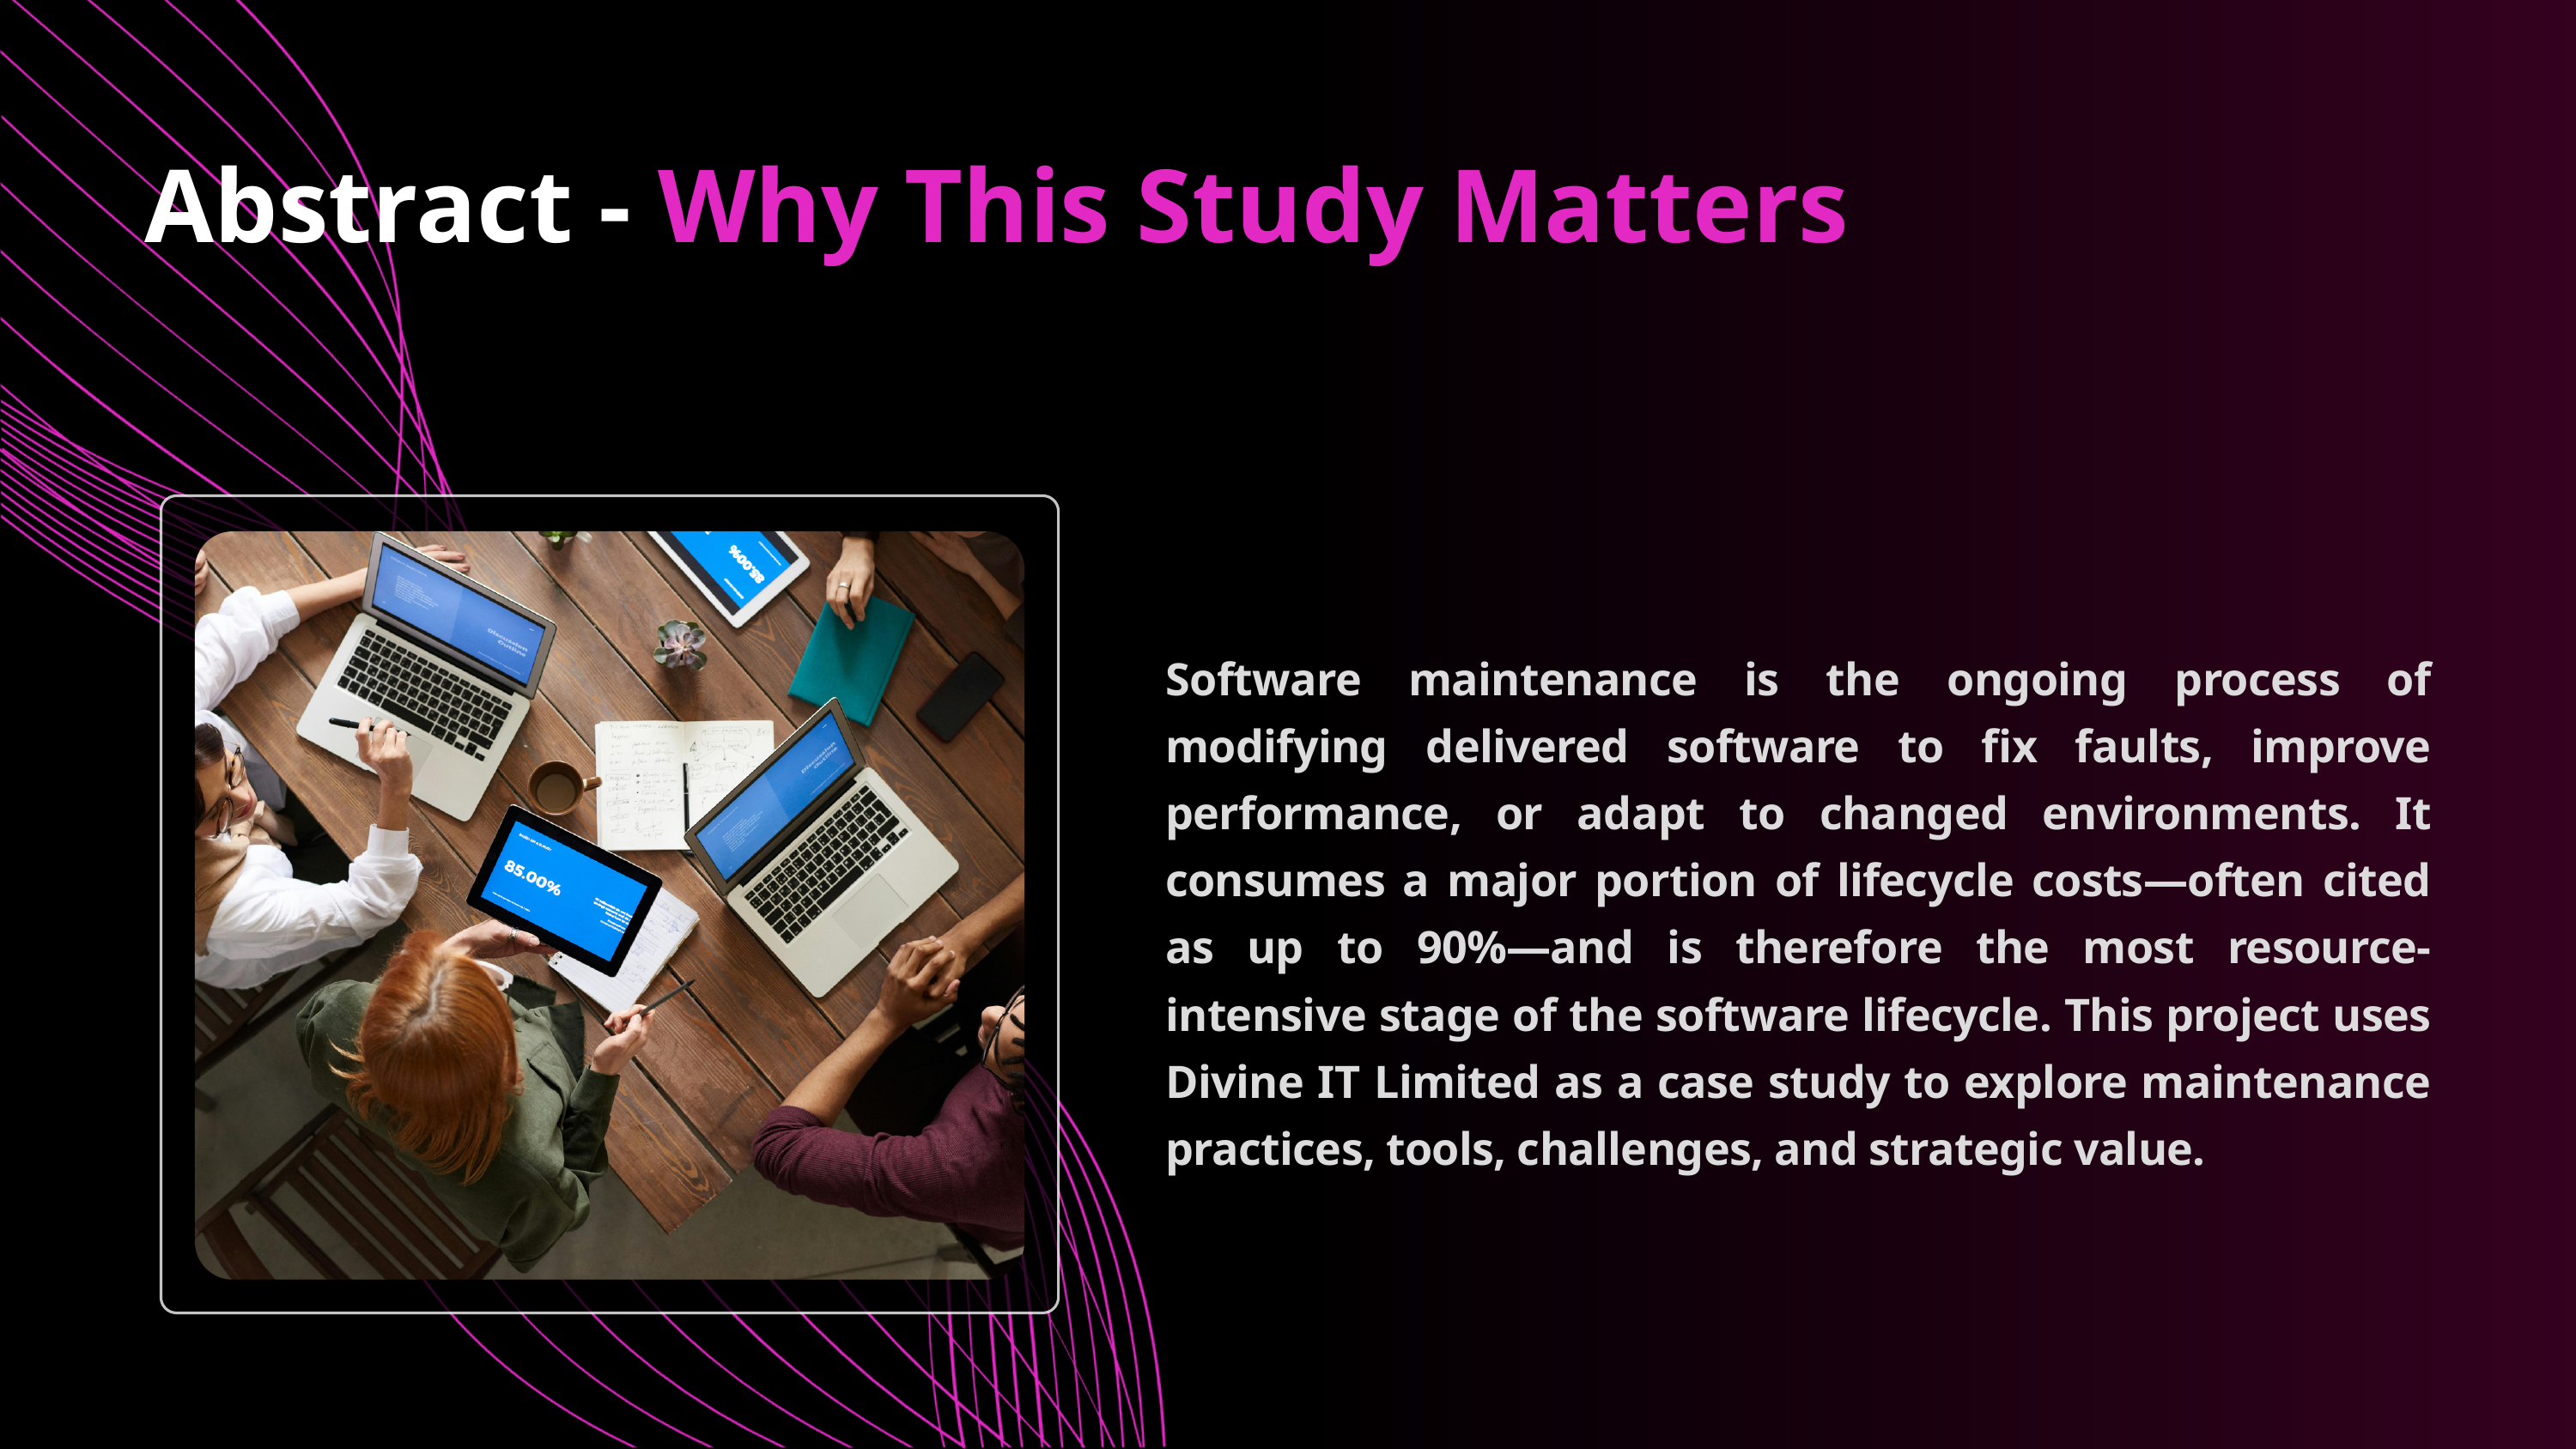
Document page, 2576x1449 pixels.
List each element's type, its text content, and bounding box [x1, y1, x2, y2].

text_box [194, 530, 1025, 1280]
text_box Abstract - Why This Study Matters [144, 155, 2233, 263]
text_box Software maintenance is the ongoing process of modifying delivered software to fix faults, improve performance, or adapt to changed environments. It consumes a major portion of lifecycle costs—often cited as up to 90%—and is therefore the most resource-intensive stage of the software lifecycle. This project uses Divine IT Limited as a case study to explore maintenance practices, tools, challenges, and strategic value. [1165, 637, 2432, 1241]
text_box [161, 495, 1059, 1313]
text_box [0, 0, 1166, 1449]
